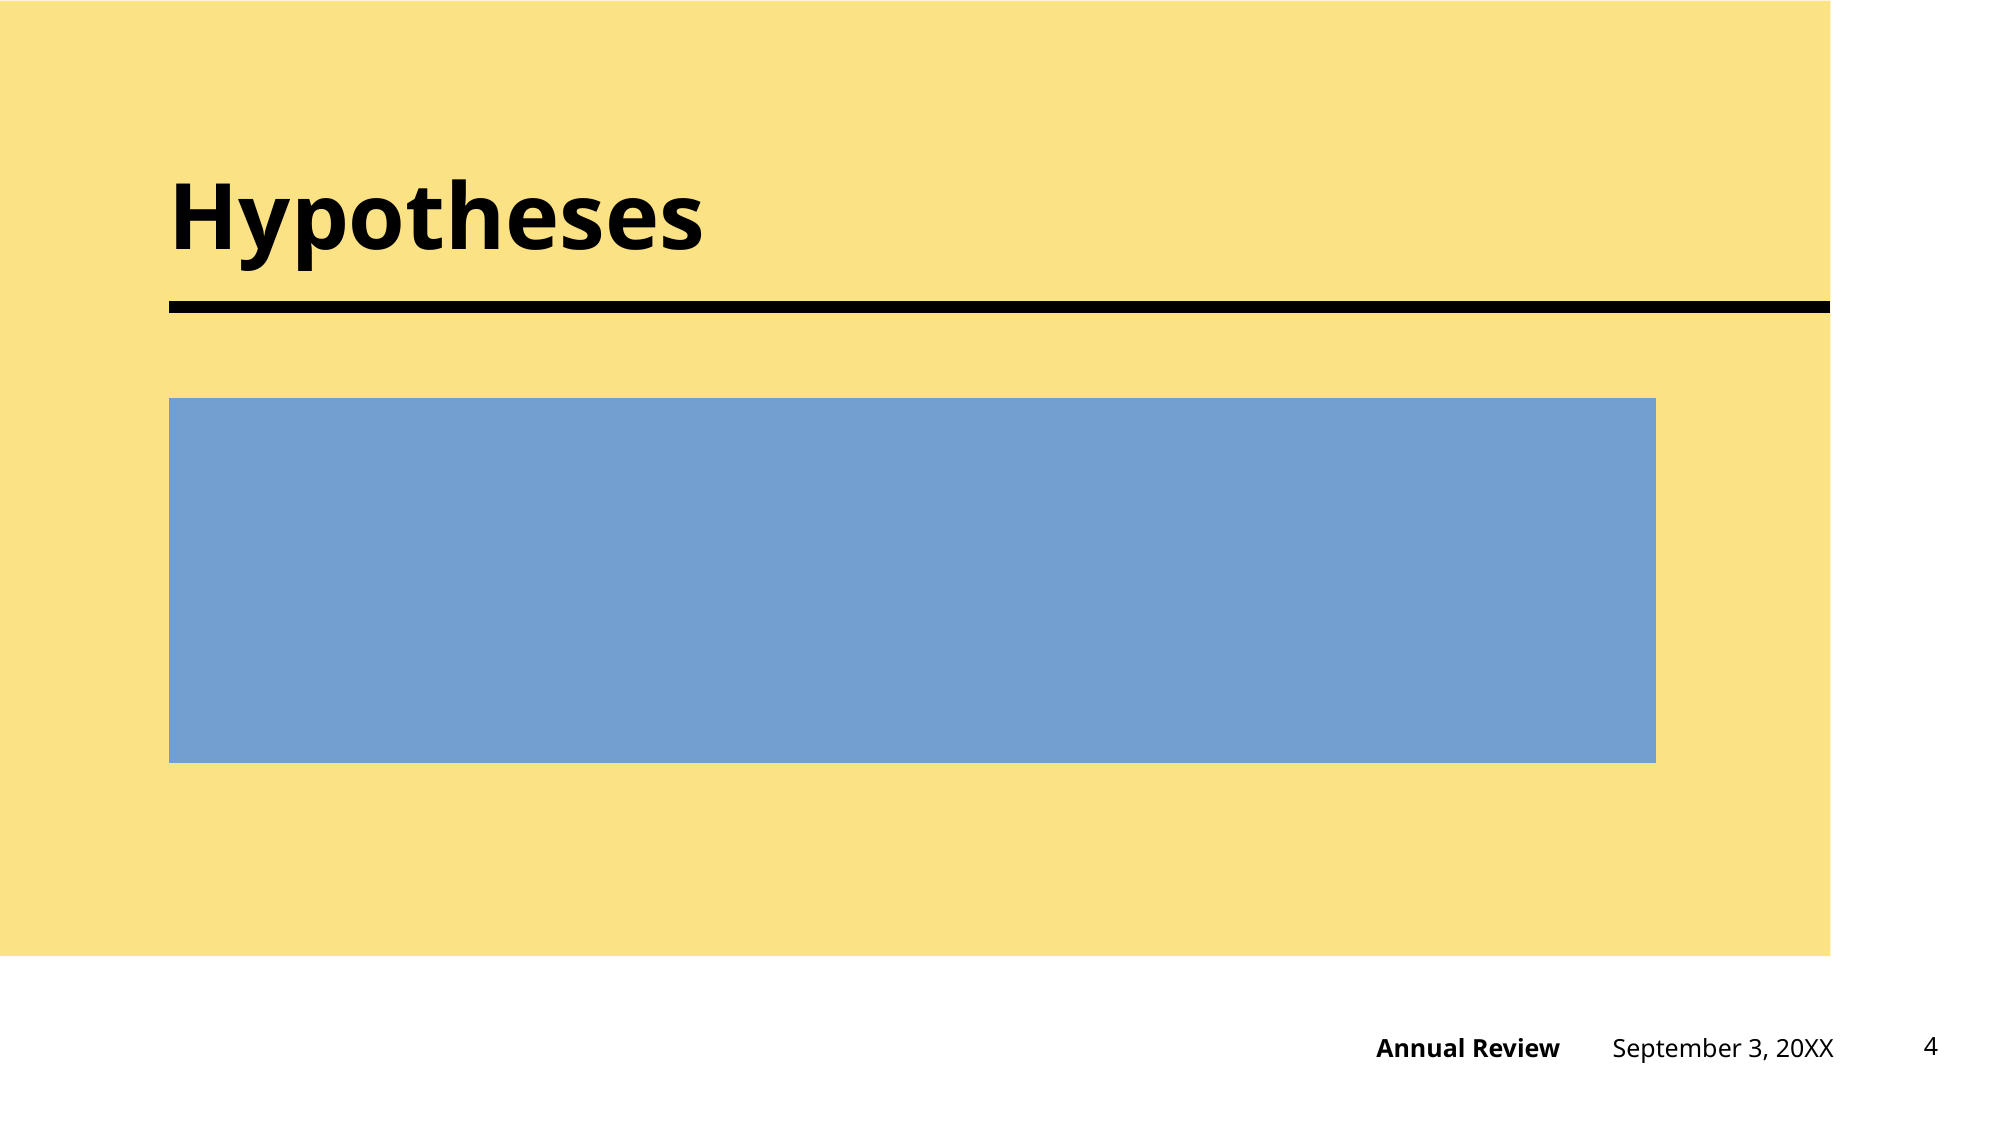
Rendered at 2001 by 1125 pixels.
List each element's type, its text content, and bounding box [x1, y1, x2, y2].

title Hypotheses [168, 163, 1825, 270]
footer Annual Review [1361, 1032, 1602, 1063]
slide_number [1612, 1032, 1863, 1063]
slide_number 4 [1885, 1032, 1954, 1063]
